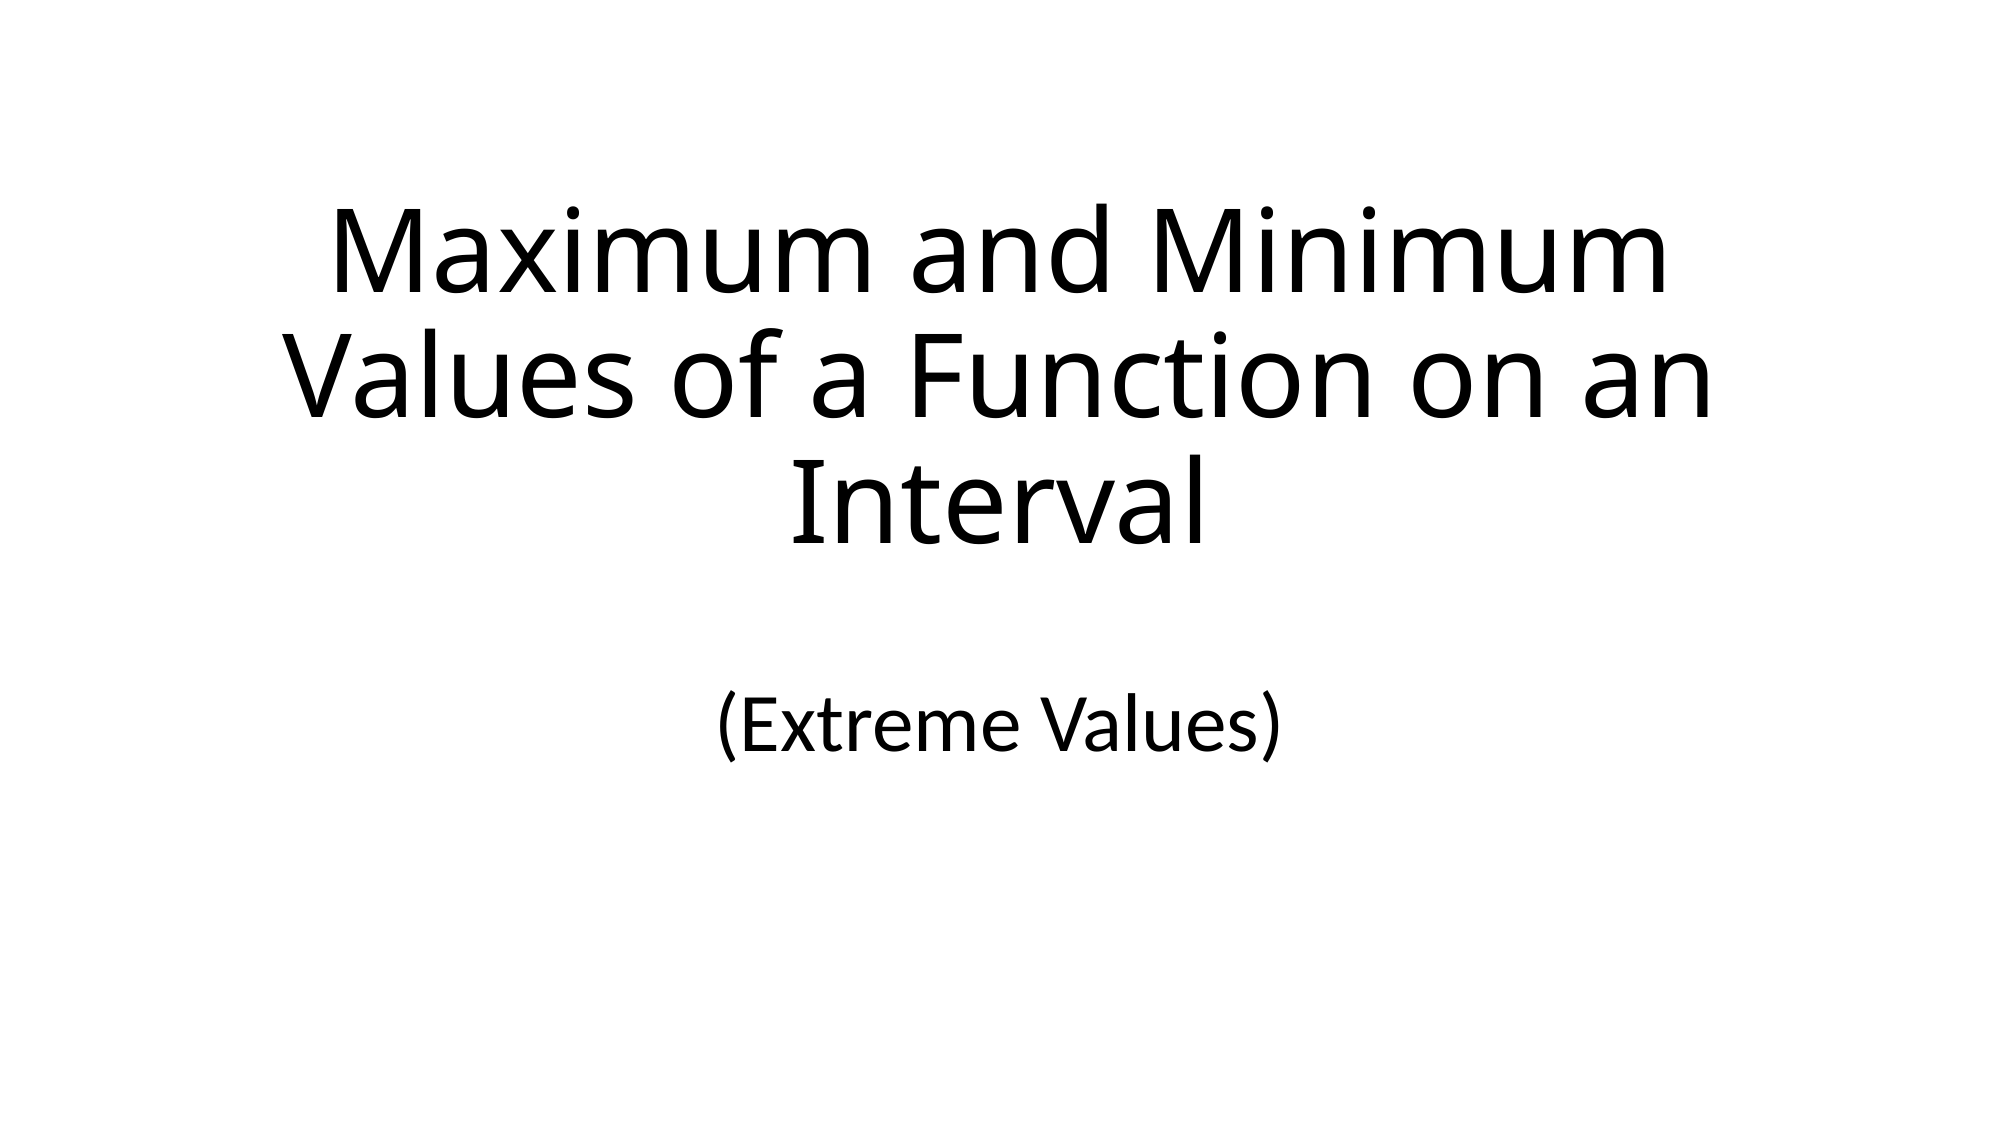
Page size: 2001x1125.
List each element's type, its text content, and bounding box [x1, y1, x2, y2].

title Maximum and Minimum Values of a Function on an Interval [249, 184, 1750, 576]
subtitle (Extreme Values) [249, 590, 1750, 863]
